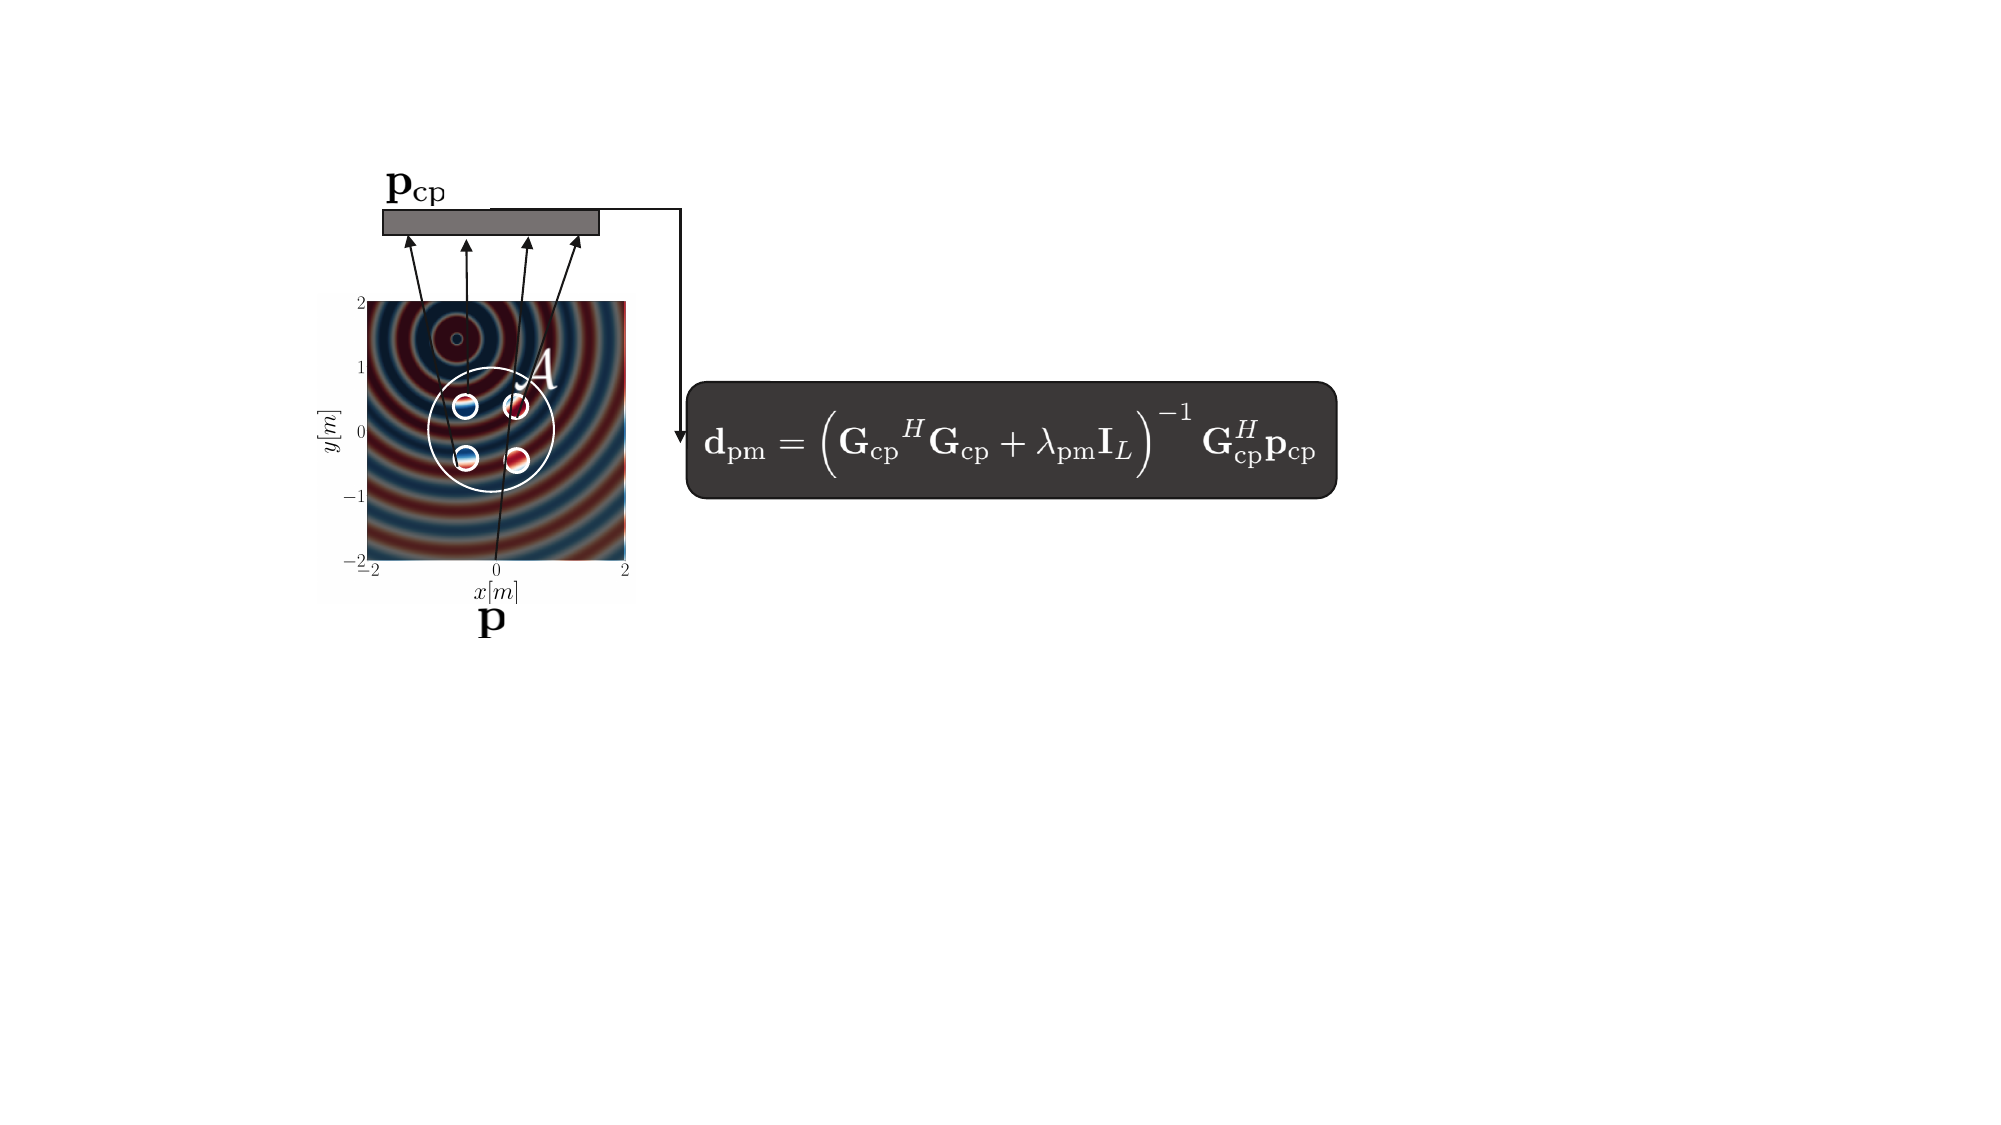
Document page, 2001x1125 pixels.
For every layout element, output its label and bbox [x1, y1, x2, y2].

text_box [314, 173, 1337, 638]
